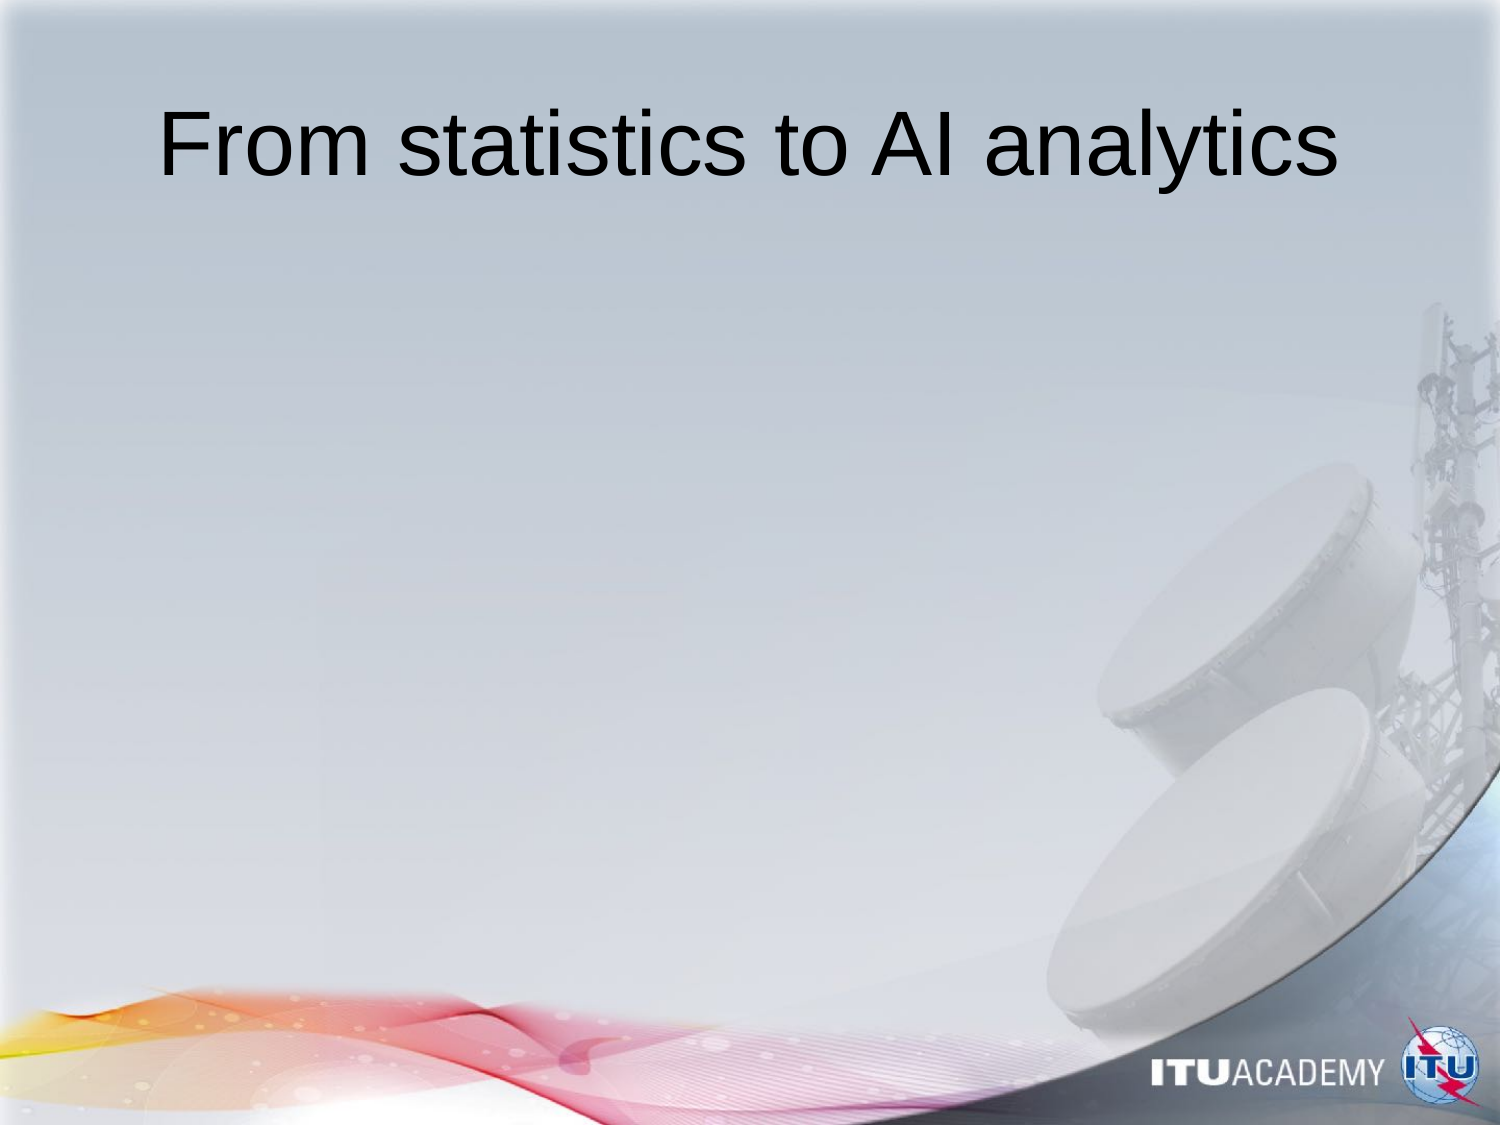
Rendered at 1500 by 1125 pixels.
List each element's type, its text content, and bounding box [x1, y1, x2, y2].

picture [0, 0, 1500, 1125]
title From statistics to AI analytics [74, 44, 1426, 234]
